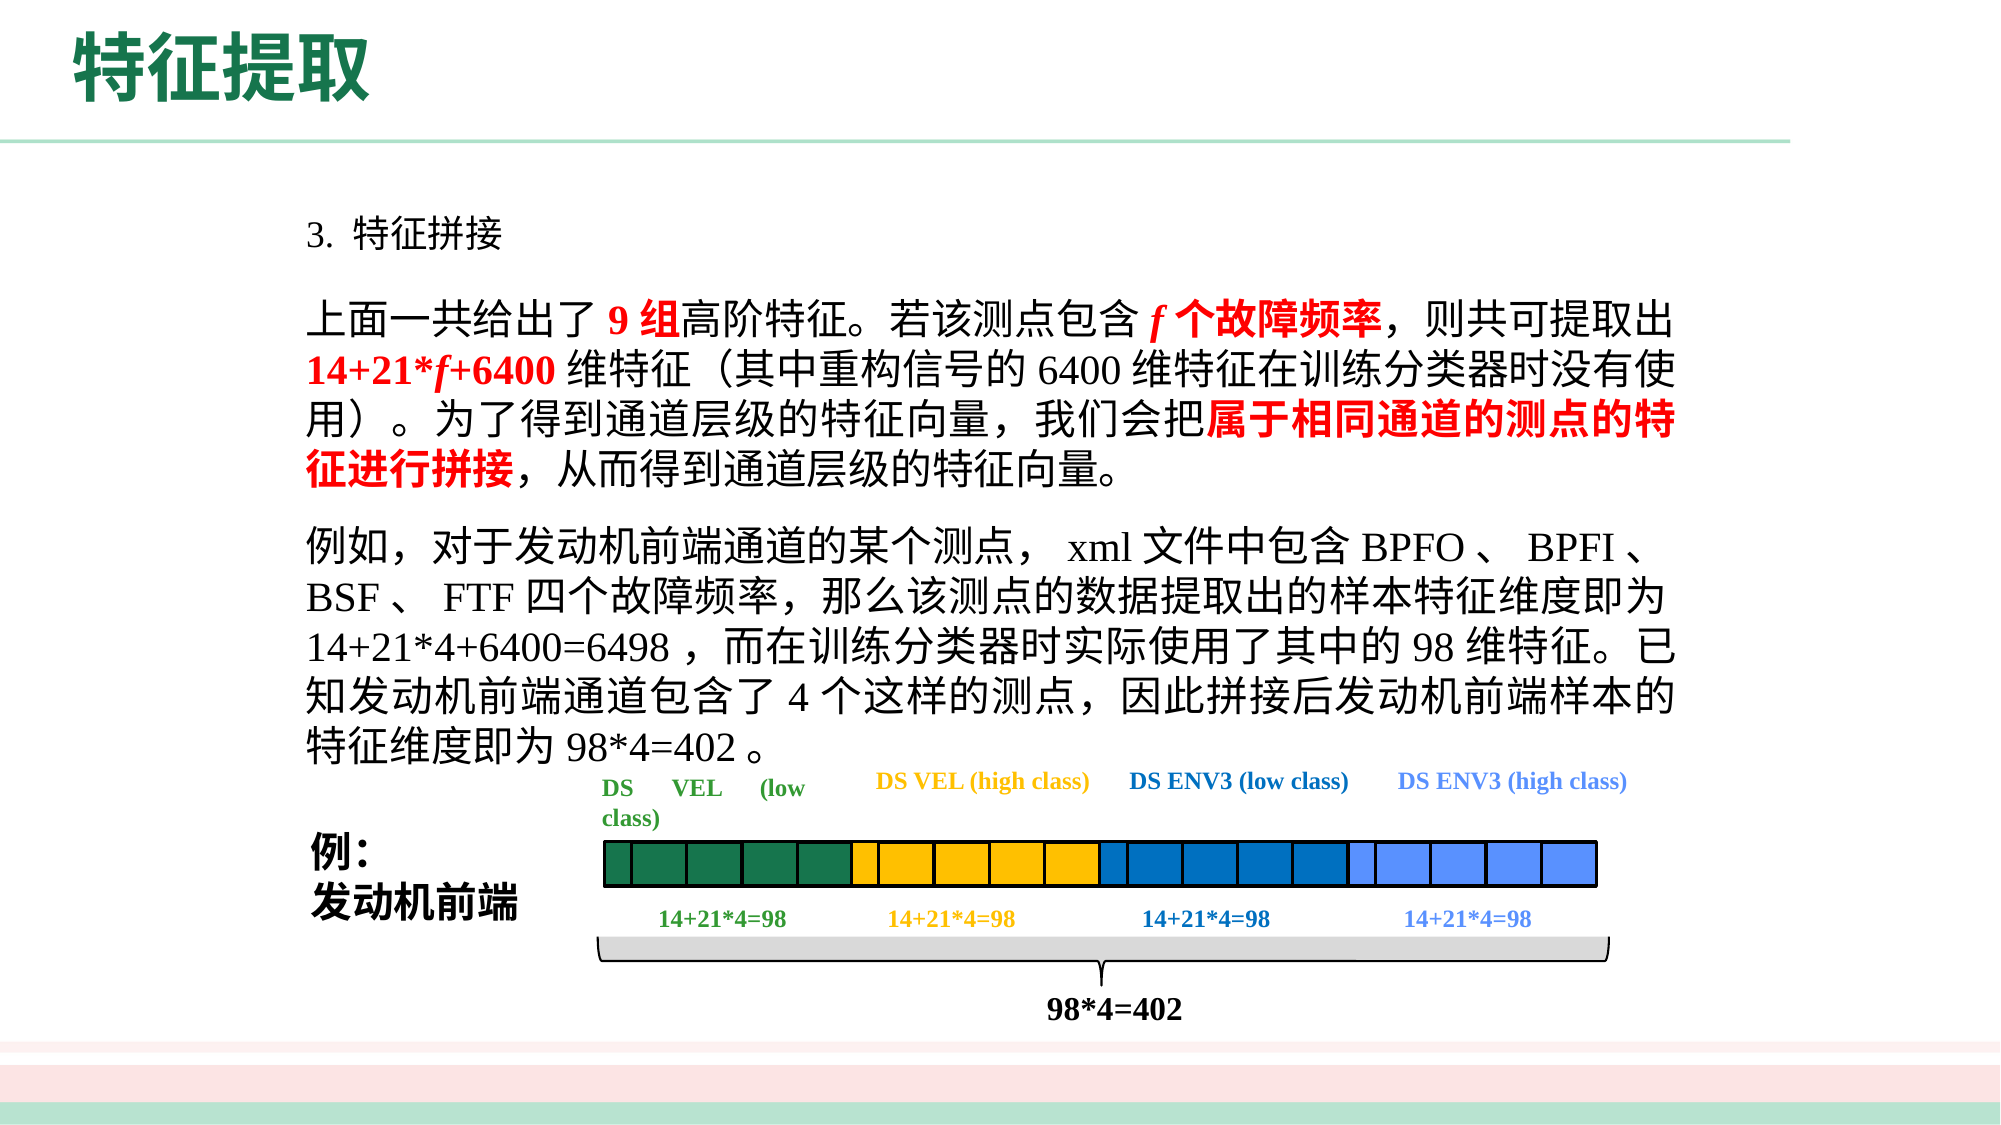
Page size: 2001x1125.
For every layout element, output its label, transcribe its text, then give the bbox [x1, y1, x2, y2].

text_box 3. 特征拼接 [291, 202, 959, 262]
picture [0, 0, 2001, 1125]
text_box 例： 发动机前端 [295, 818, 536, 934]
text_box 上面一共给出了9组高阶特征。若该测点包含f个故障频率，则共可提取出14+21*f+6400维特征（其中重构信号的6400维特征在训练分类器时没有使用）。为了得到通道层级的特征向量，我们会把属于相同通道的测点的特征进行拼接，从而得到通道层级的特征向量。 [291, 285, 1691, 501]
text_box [587, 756, 1650, 1036]
title 特征提取 [56, 7, 1782, 135]
text_box 例如，对于发动机前端通道的某个测点，xml文件中包含BPFO、BPFI、BSF、FTF四个故障频率，那么该测点的数据提取出的样本特征维度即为14+21*4+6400=6498，而在训练分类器时实际使用了其中的98维特征。已知发动机前端通道包含了4个这样的测点，因此拼接后发动机前端样本的特征维度即为98*4=402。 [291, 512, 1692, 778]
